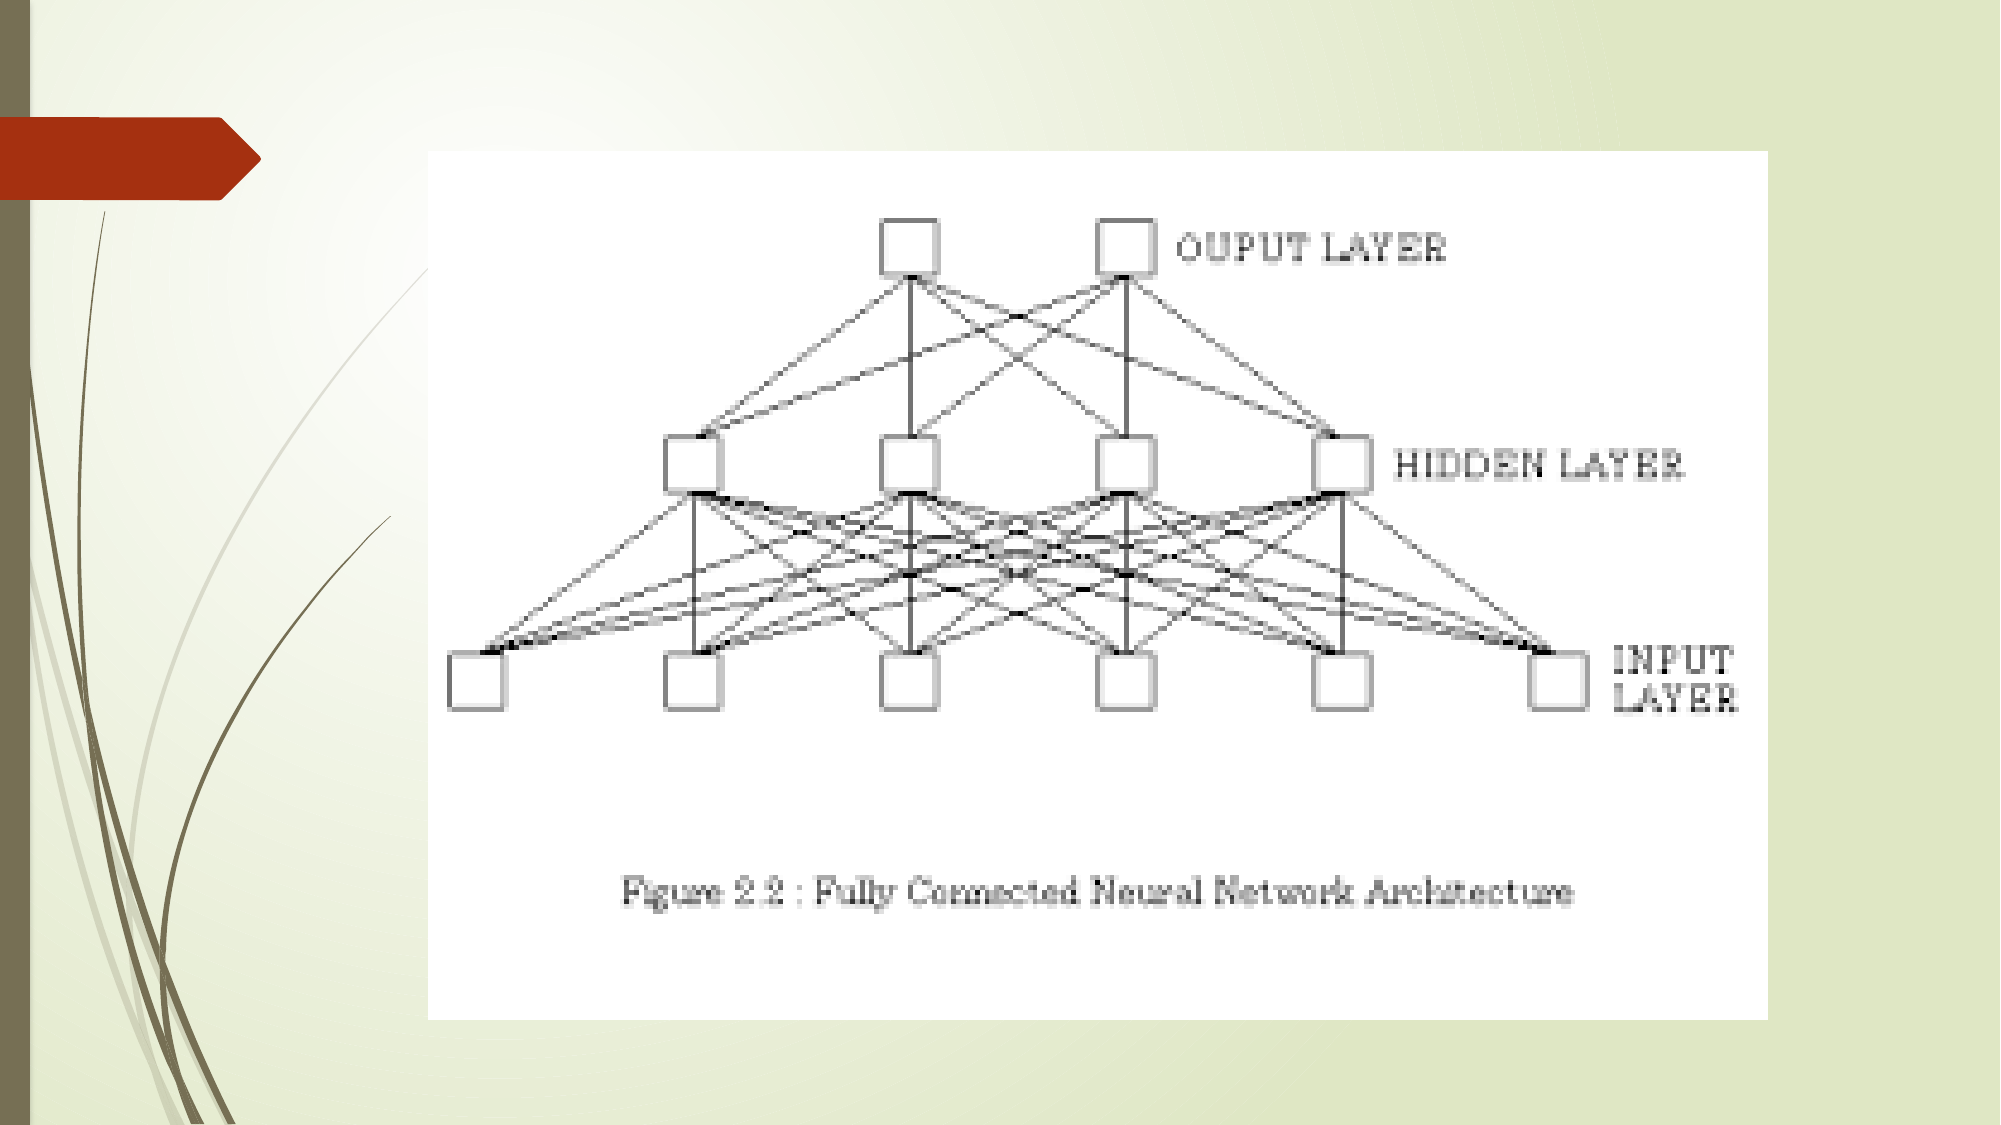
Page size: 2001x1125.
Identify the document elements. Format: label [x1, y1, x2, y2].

picture [428, 150, 1768, 1021]
